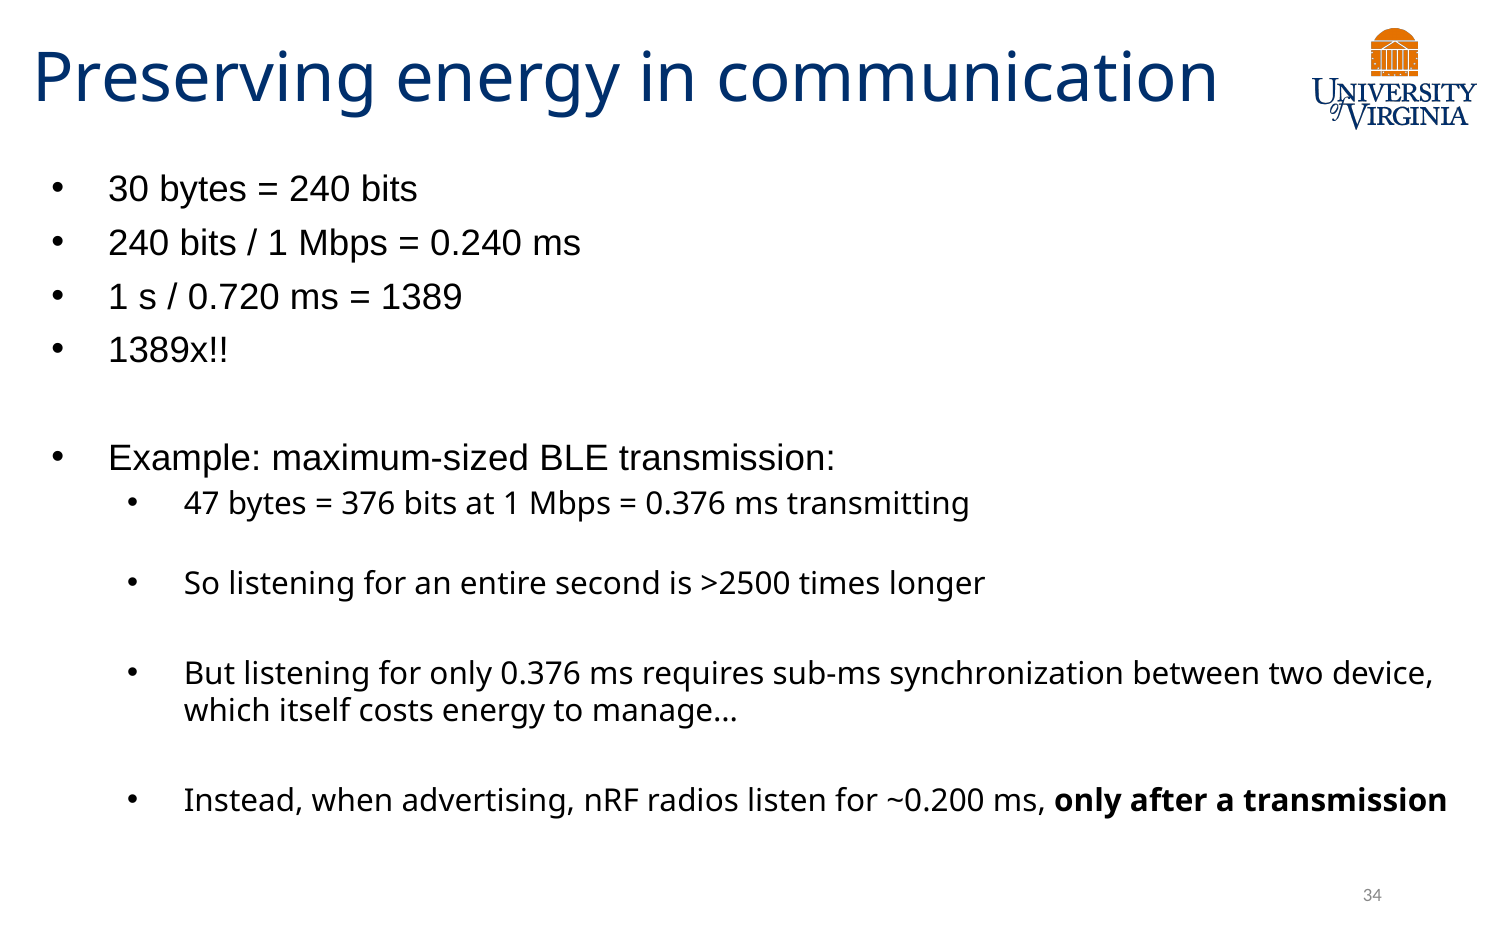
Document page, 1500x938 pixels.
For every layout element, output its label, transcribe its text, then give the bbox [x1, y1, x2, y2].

list 30 bytes = 240 bits 240 bits / 1 Mbps = 0.240 ms 1 s / 0.720 ms = 1389 1389x!! Example: maximum-sized BLE transmission: 47 bytes = 376 bits at 1 Mbps = 0.376 ms transmitting So listening for an entire second is >2500 times longer But listening for only 0.376 ms requires sub-ms synchronization between two device, which itself costs energy to manage… Instead, when advertising, nRF radios listen for ~0.200 ms, only after a transmission [17, 157, 1483, 845]
picture [1312, 28, 1477, 130]
slide_number 34 [1059, 868, 1397, 919]
title Preserving energy in communication [17, 14, 1297, 145]
